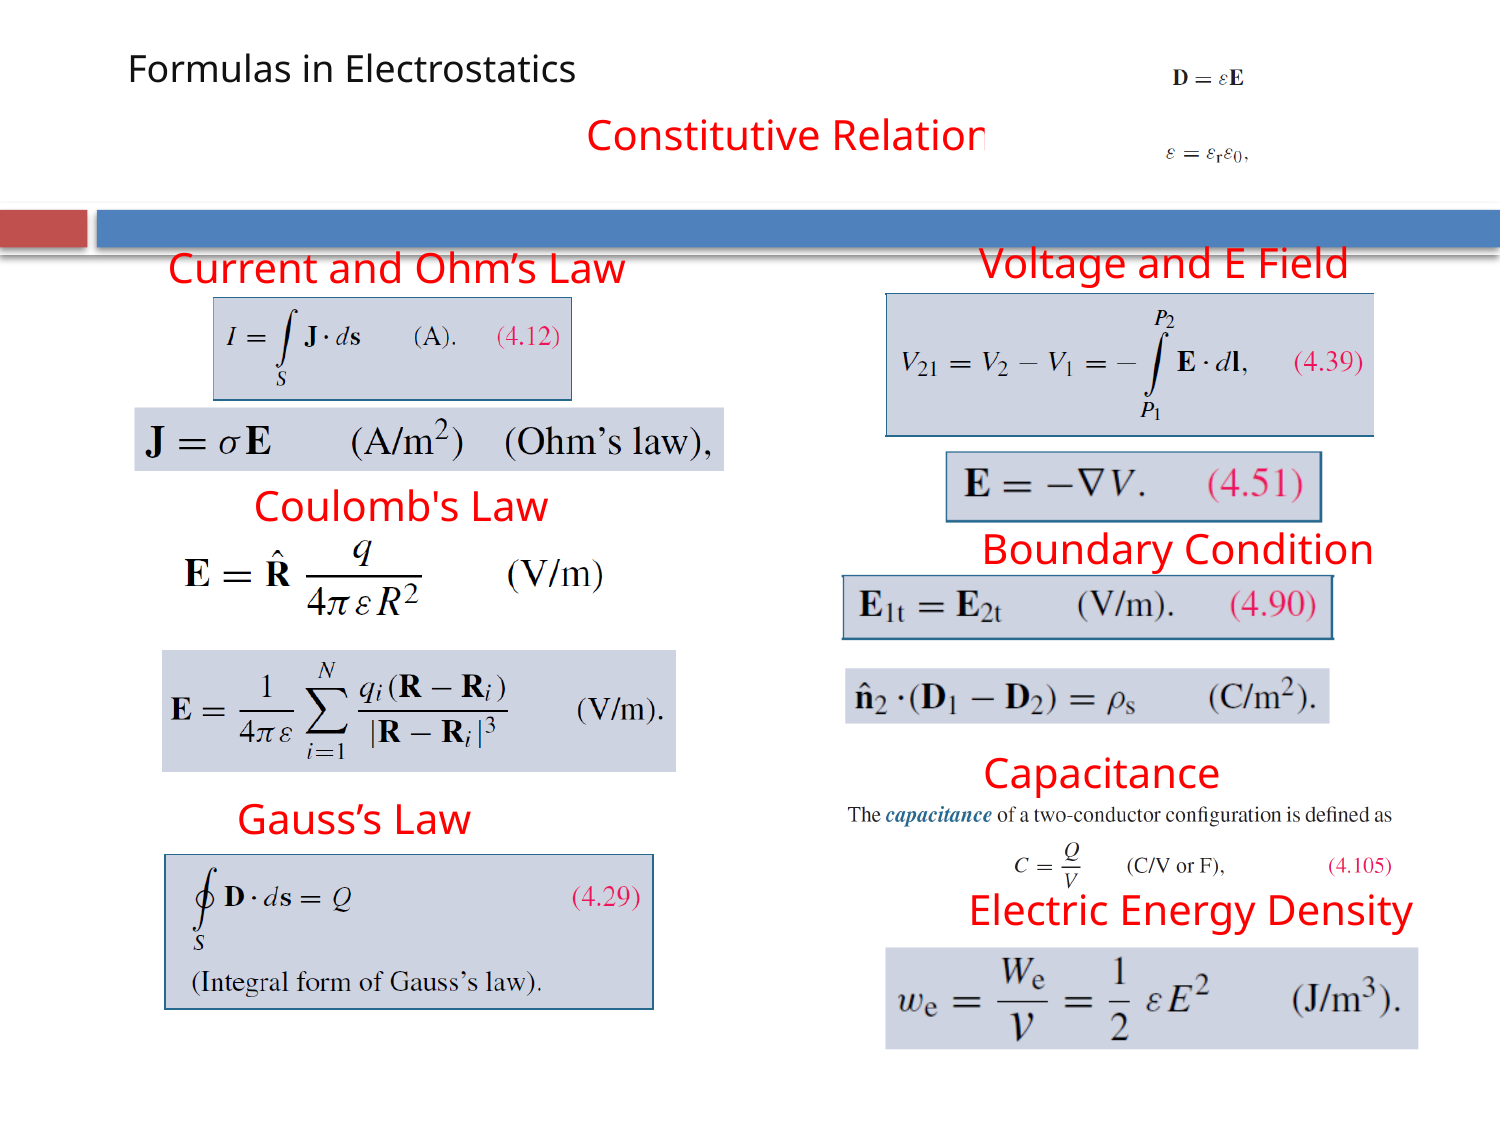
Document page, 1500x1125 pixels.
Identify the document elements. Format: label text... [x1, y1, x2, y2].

picture [883, 944, 1422, 1052]
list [160, 647, 677, 774]
picture [160, 851, 656, 1013]
text_box Coulomb's Law [238, 483, 564, 529]
text_box Gauss’s Law [222, 785, 487, 850]
text_box Formulas in Electrostatics [112, 37, 1475, 98]
text_box Voltage and E Field [964, 229, 1365, 277]
picture [843, 666, 1332, 727]
picture [132, 406, 725, 472]
picture [843, 804, 1394, 896]
picture [179, 530, 608, 625]
picture [984, 64, 1434, 183]
text_box Capacitance [968, 739, 1236, 803]
text_box Boundary Condition [966, 516, 1390, 581]
text_box Electric Energy Density [953, 876, 1429, 941]
picture [879, 278, 1376, 541]
text_box Constitutive Relation [571, 101, 978, 167]
picture [837, 569, 1338, 646]
picture [210, 291, 584, 405]
text_box Current and Ohm’s Law [152, 234, 641, 300]
